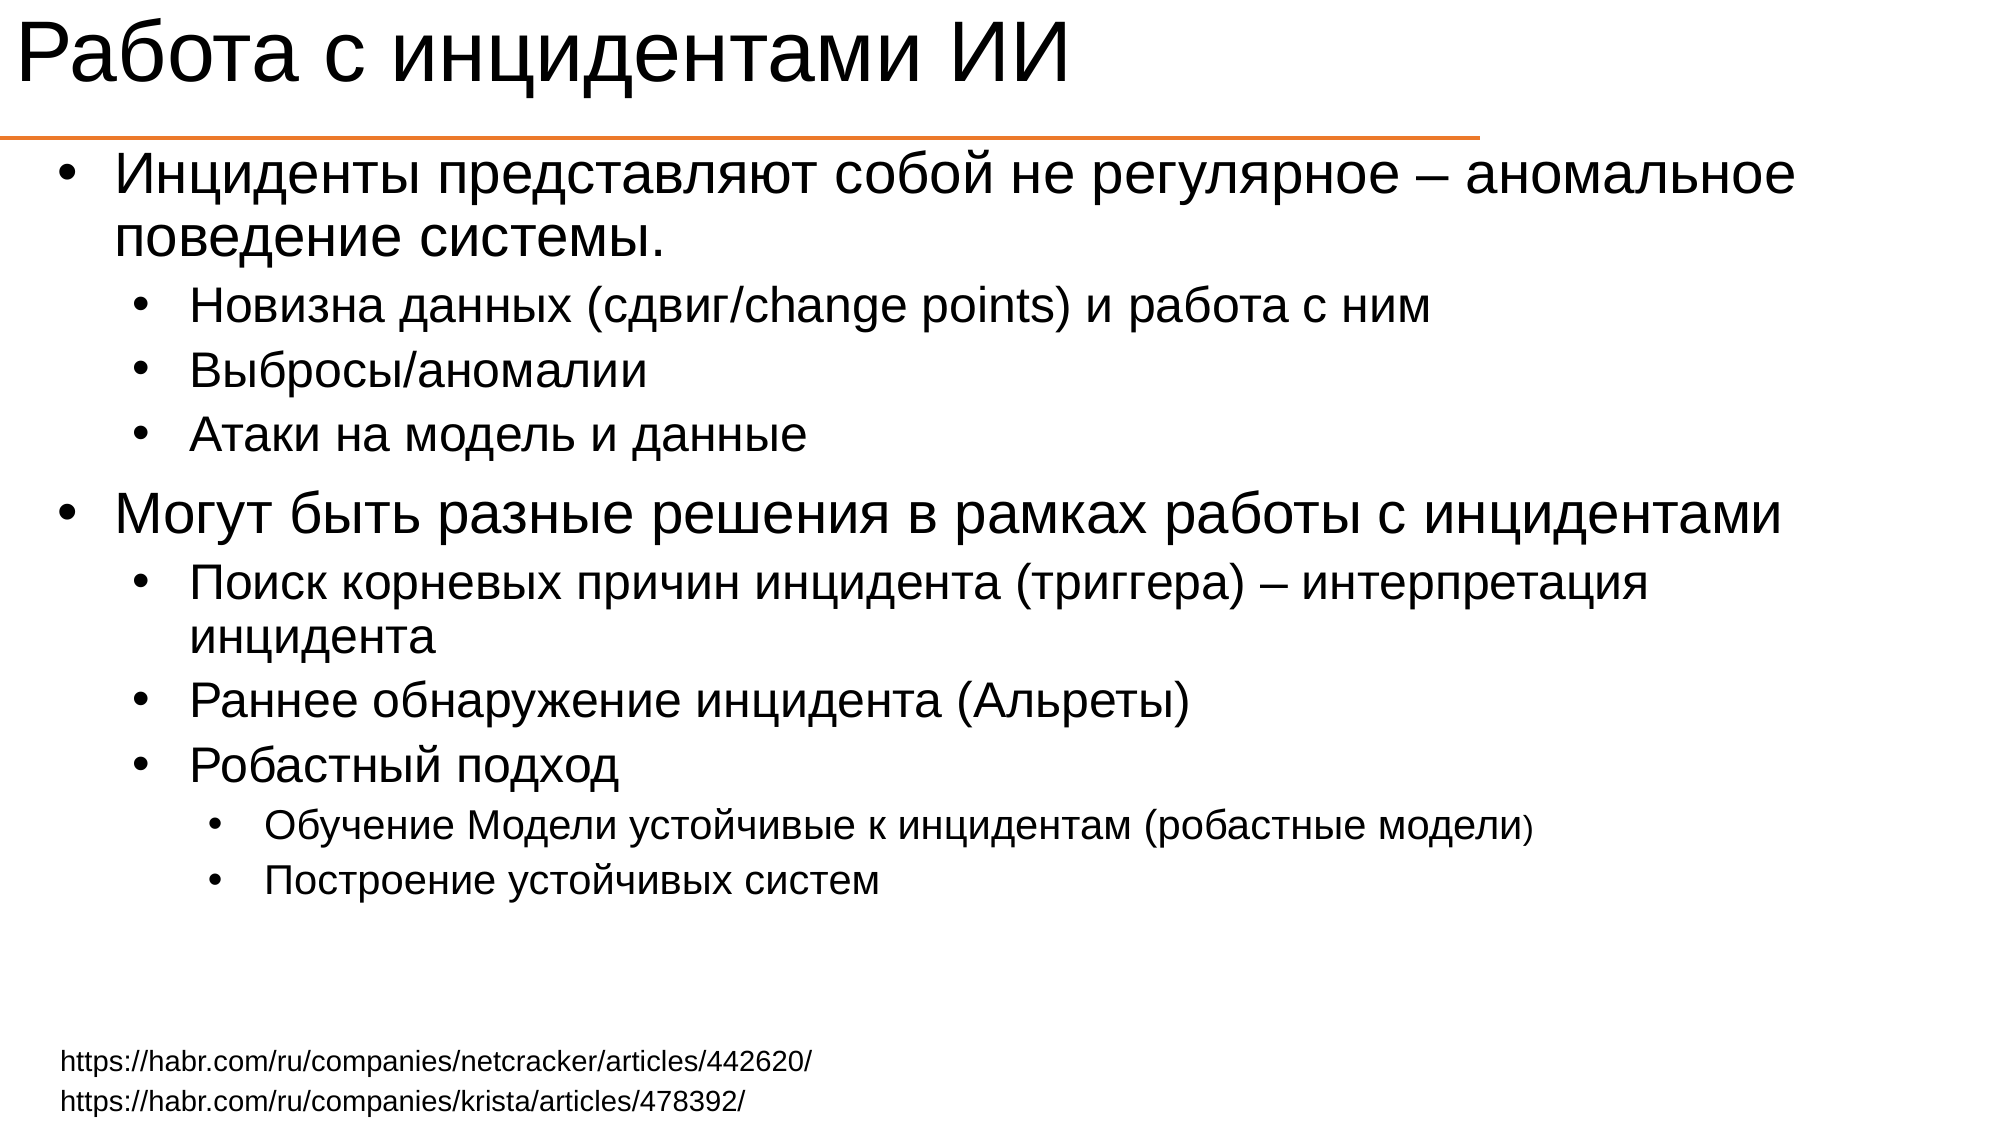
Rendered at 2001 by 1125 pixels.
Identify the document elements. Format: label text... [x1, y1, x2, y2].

text_box https://habr.com/ru/companies/netcracker/articles/442620/ [45, 1034, 1051, 1074]
text_box https://habr.com/ru/companies/krista/articles/478392/ [45, 1074, 1051, 1125]
title Работа с инцидентами ИИ [0, 0, 1725, 108]
list Инциденты представляют собой не регулярное – аномальное поведение системы. Новизна данных (сдвиг/change points) и работа с ним Выбросы/аномалии Атаки на модель и данные Могут быть разные решения в рамках работы с инцидентами Поиск корневых причин инцидента (триггера) – интерпретация инцидента Раннее обнаружение инцидента (Альреты) Робастный подход Обучение Модели устойчивые к инцидентам (робастные модели) Построение устойчивых систем [24, 135, 1920, 1075]
